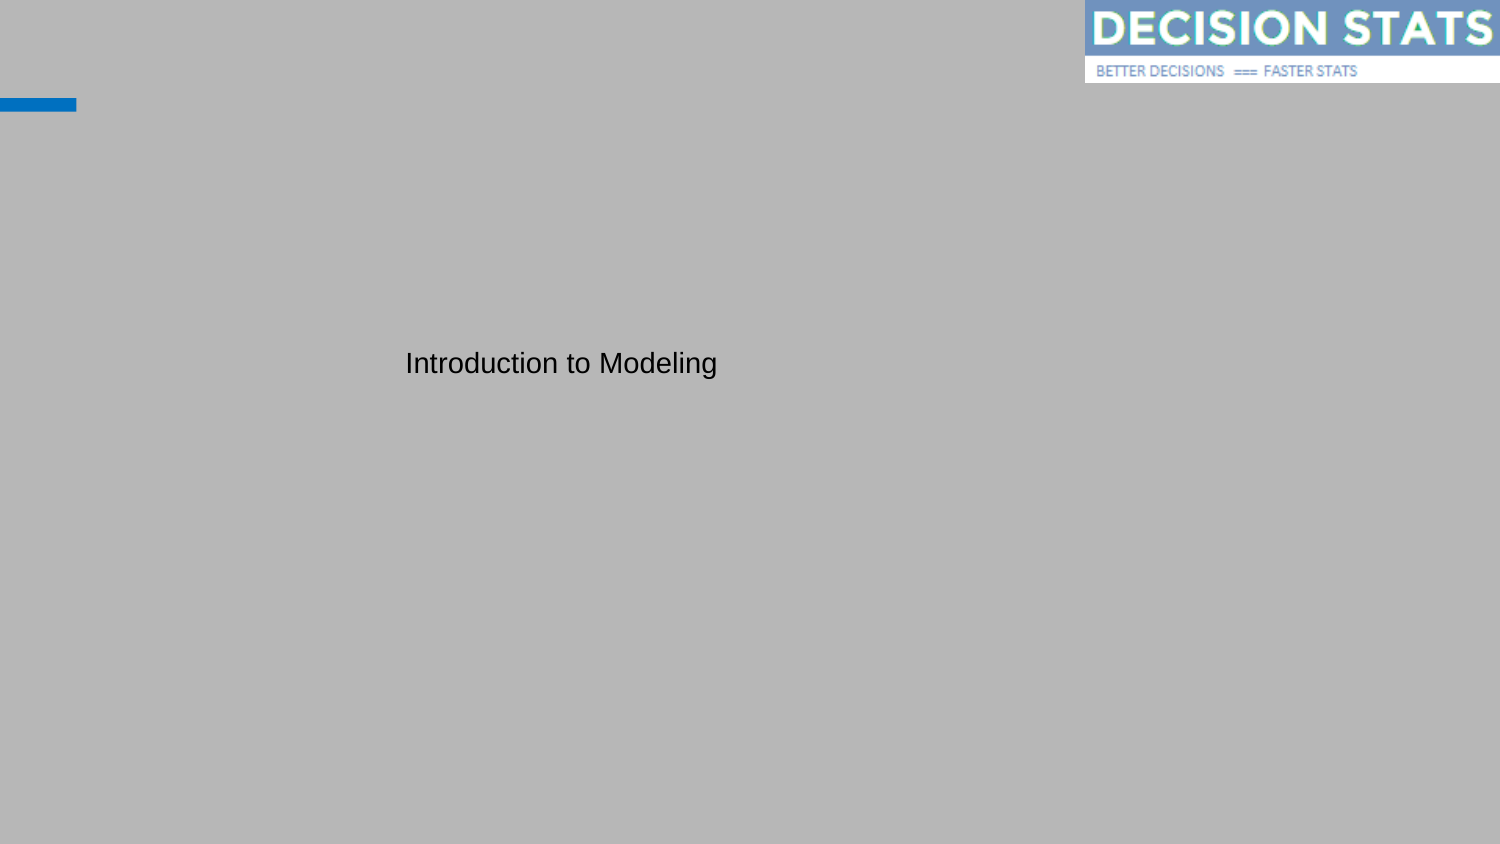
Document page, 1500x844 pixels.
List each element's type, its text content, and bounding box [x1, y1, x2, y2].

text_box Introduction to Modeling [390, 329, 1140, 518]
picture [1085, 0, 1500, 83]
